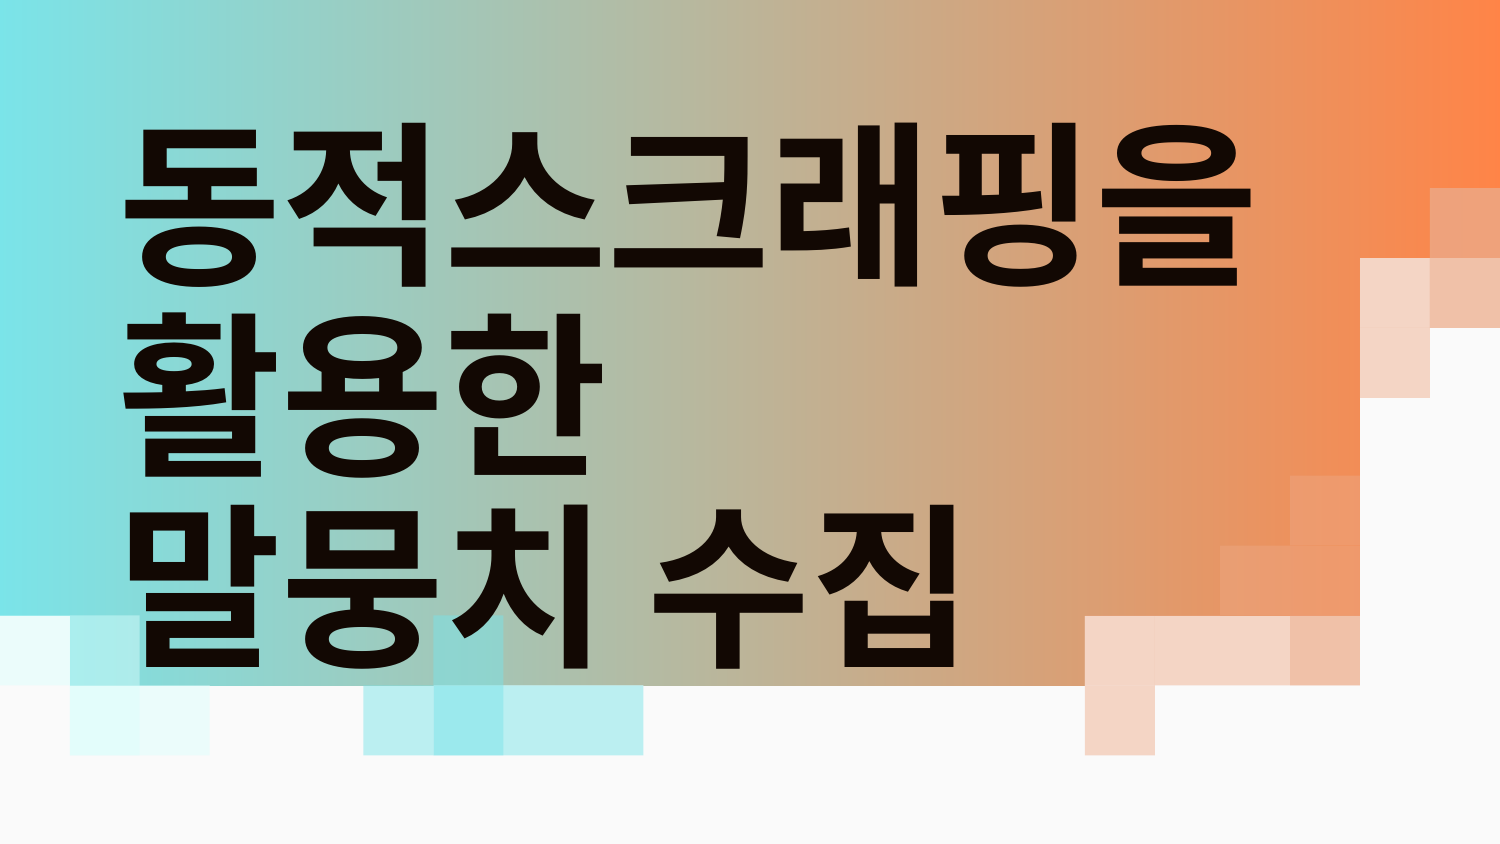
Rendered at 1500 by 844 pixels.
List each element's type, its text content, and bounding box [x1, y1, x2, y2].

title 동적스크래핑을 활용한 말뭉치 수집 [103, 103, 1378, 708]
